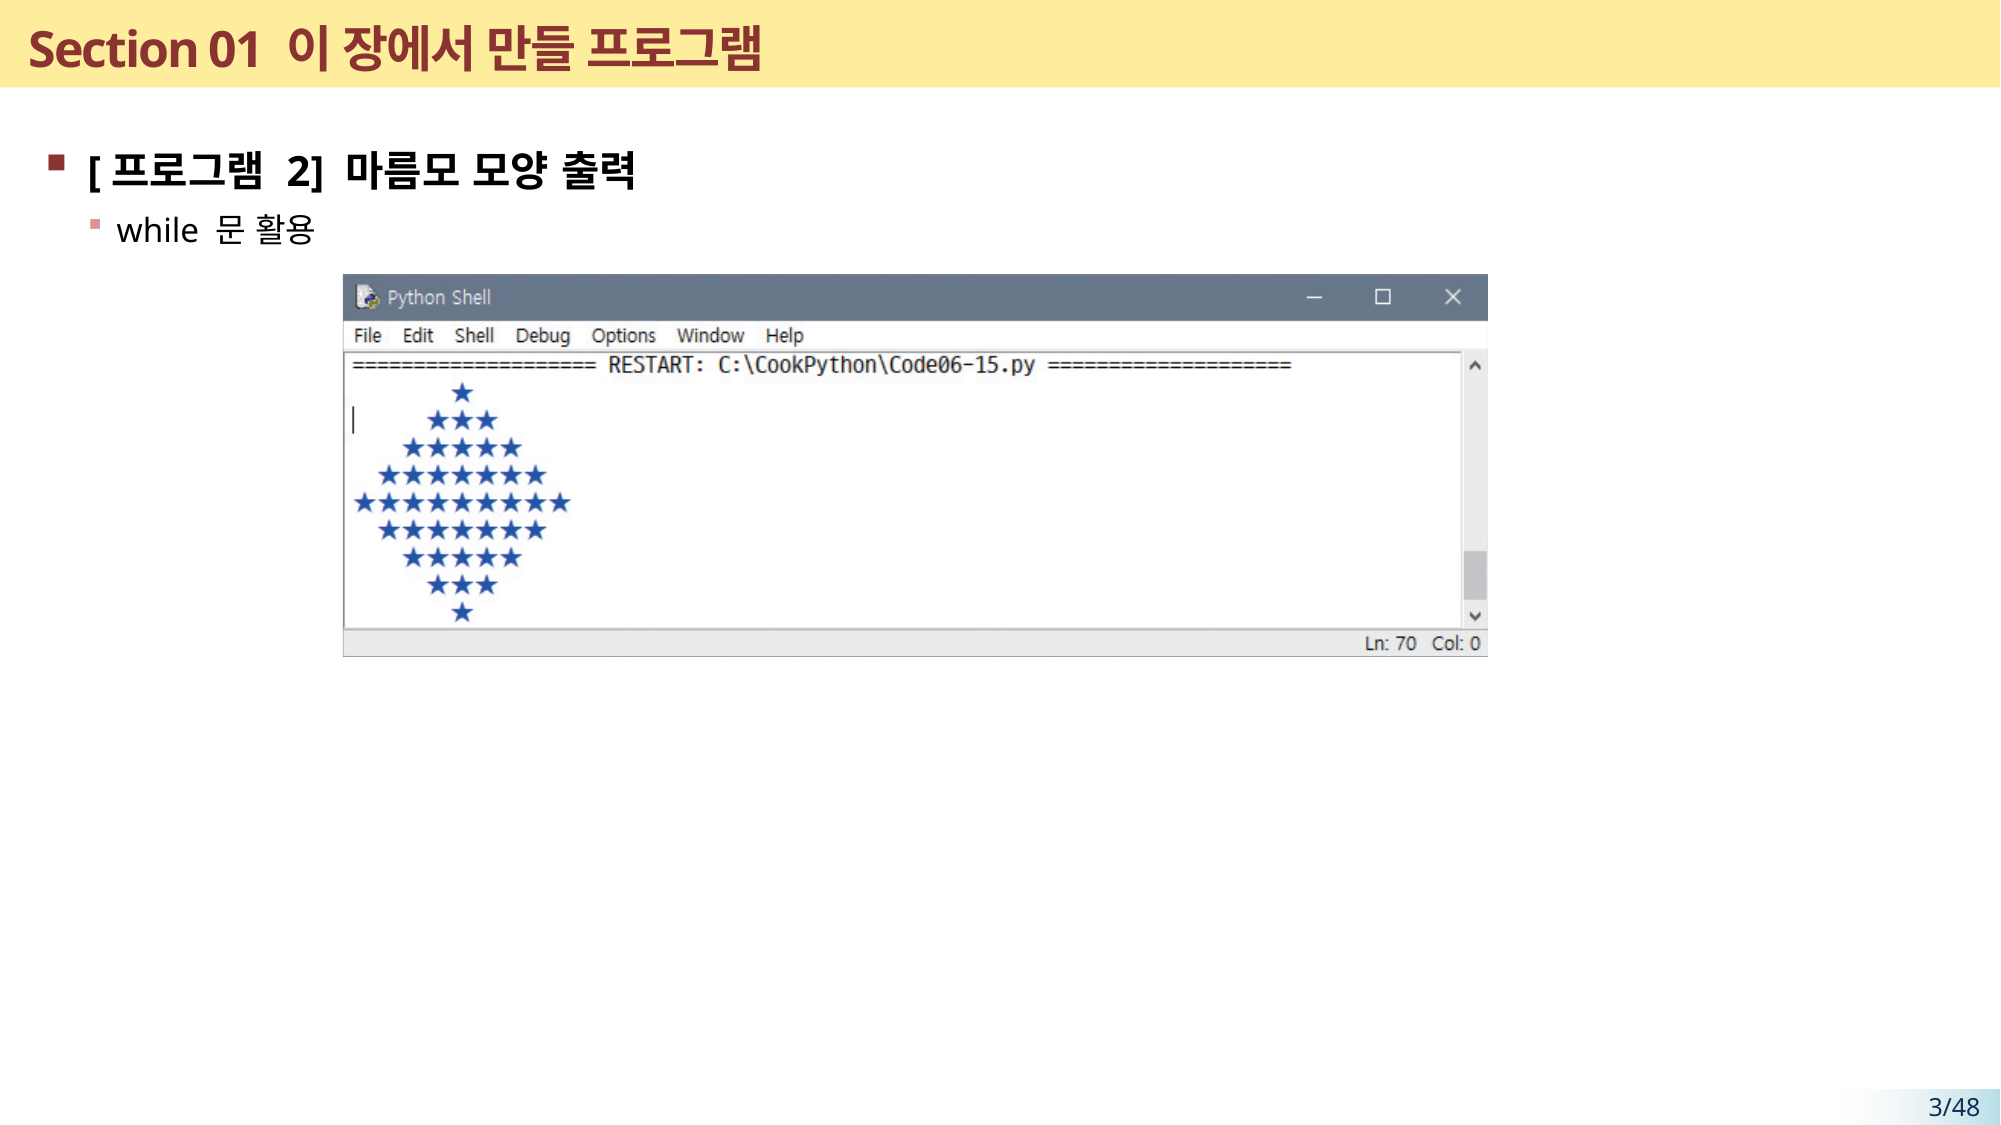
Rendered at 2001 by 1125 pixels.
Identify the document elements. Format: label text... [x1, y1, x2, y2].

title Section 01 이 장에서 만들 프로그램 [13, 8, 1717, 87]
list [프로그램 2] 마름모 모양 출력 while 문 활용 [13, 126, 1975, 1057]
picture [342, 274, 1489, 657]
